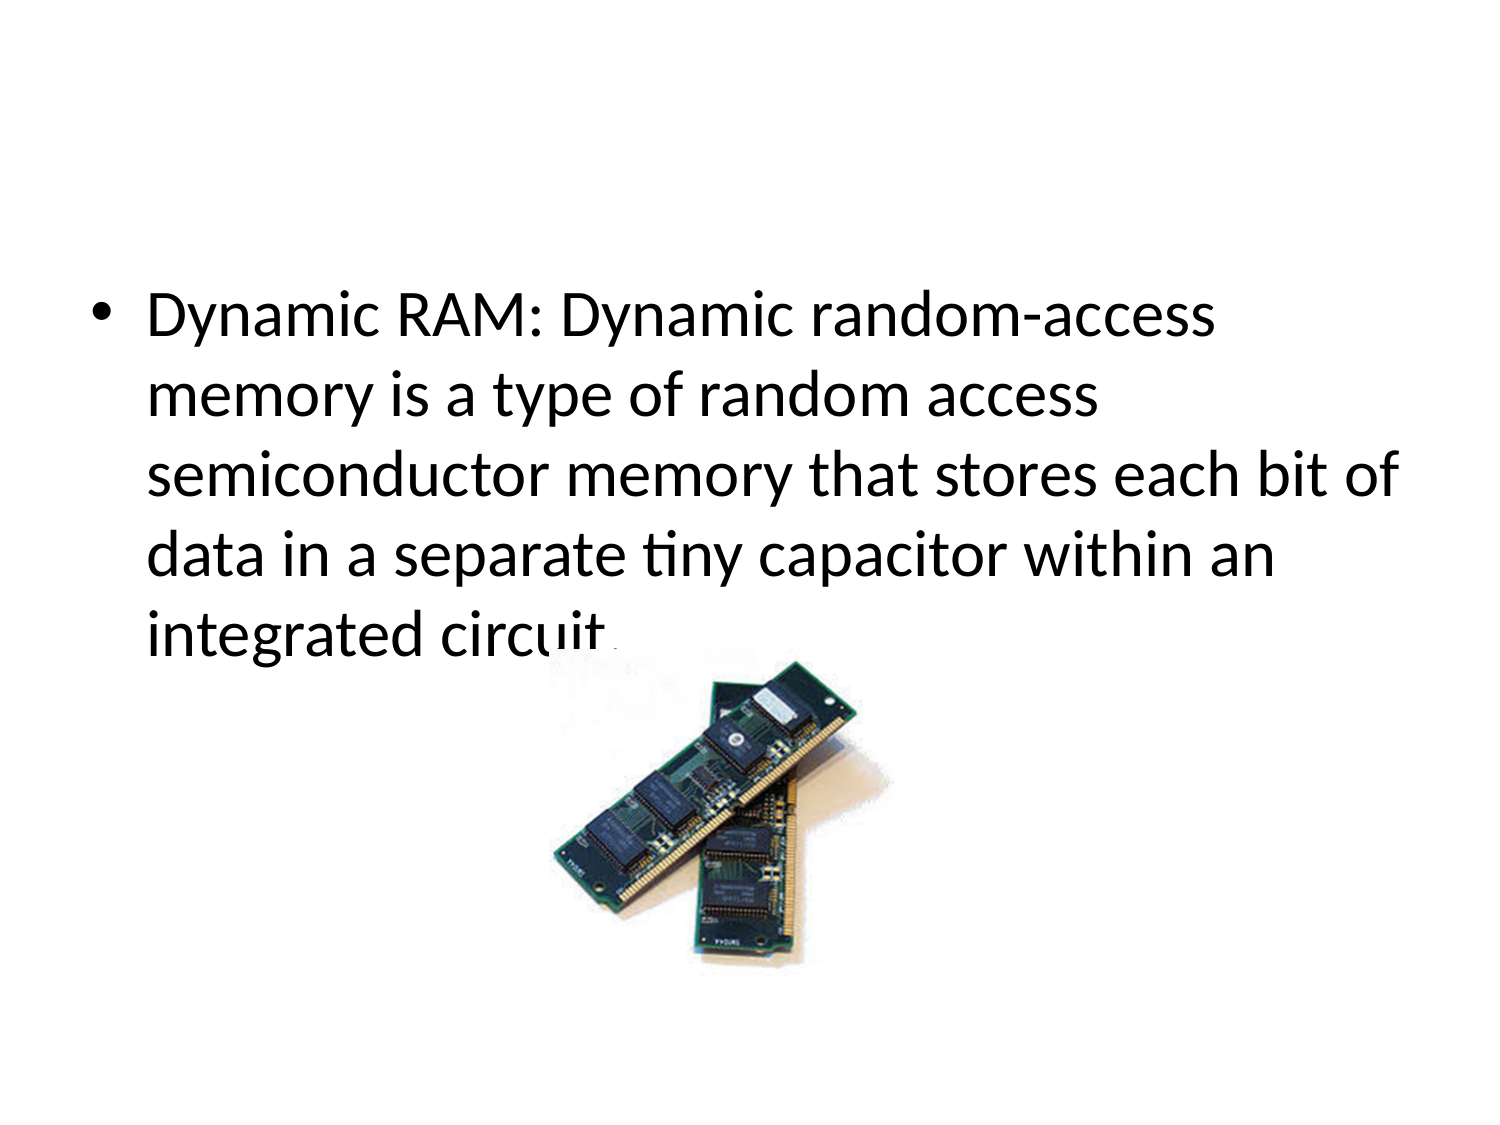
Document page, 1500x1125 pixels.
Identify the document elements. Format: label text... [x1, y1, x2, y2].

list Dynamic RAM: Dynamic random-access memory is a type of random access semiconductor memory that stores each bit of data in a separate tiny capacitor within an integrated circuit. [75, 262, 1425, 1005]
picture [549, 649, 895, 979]
